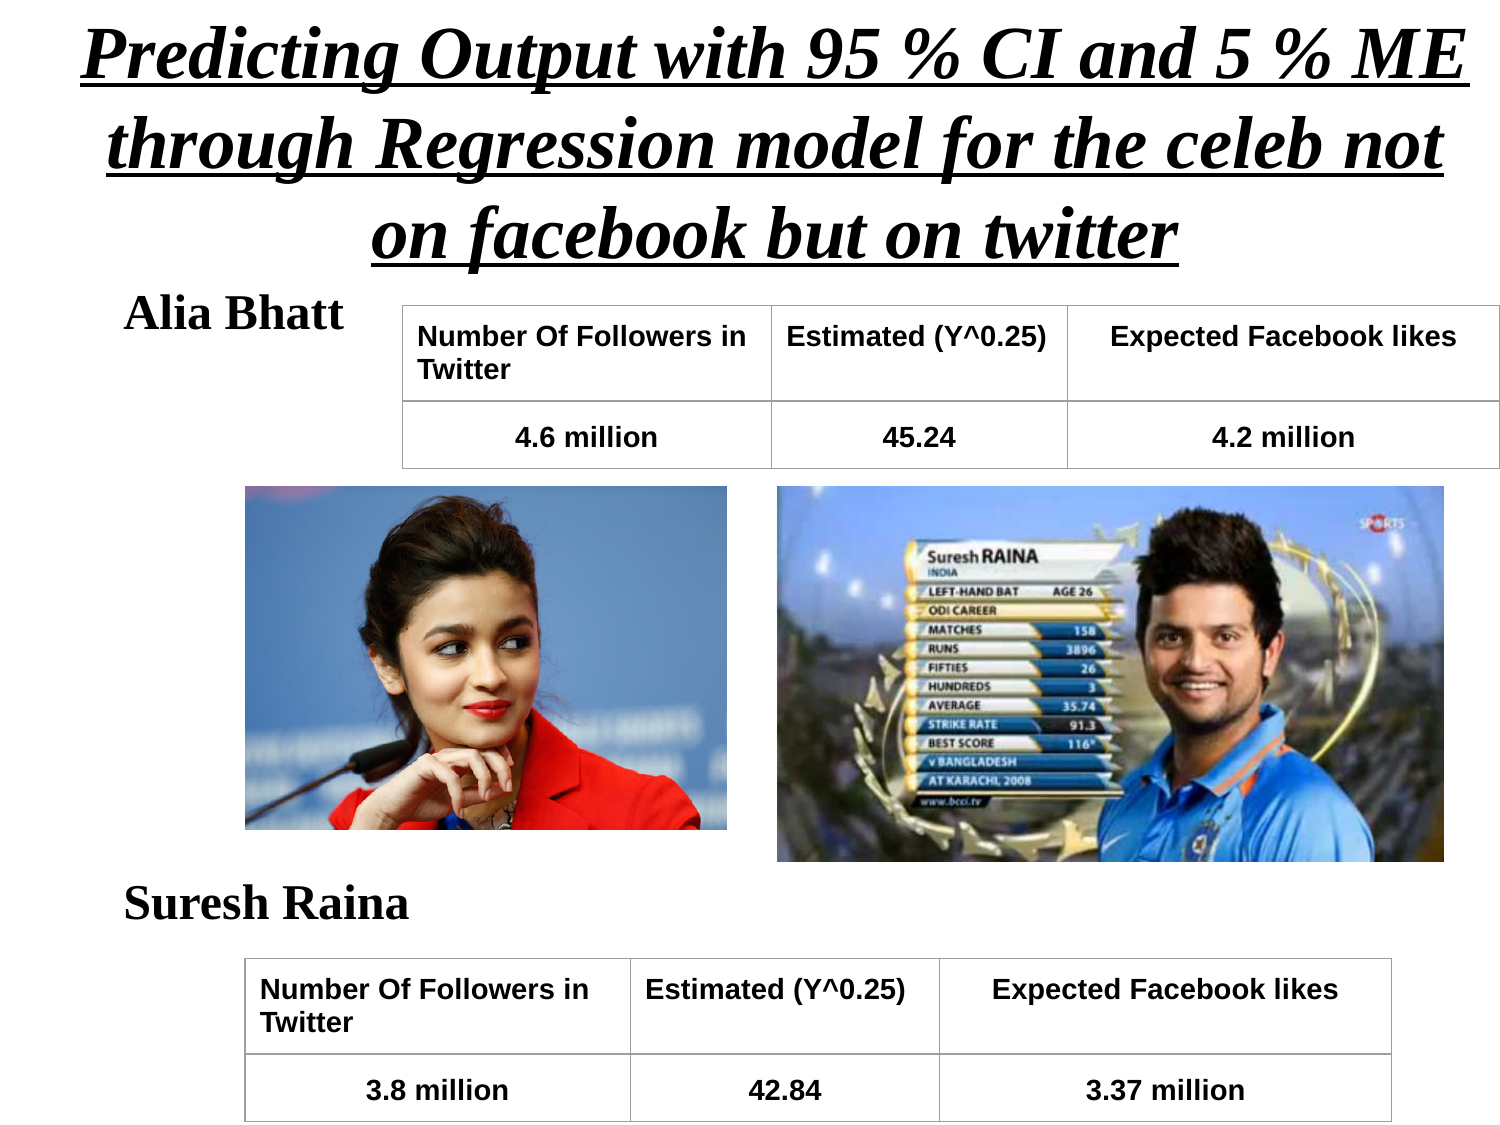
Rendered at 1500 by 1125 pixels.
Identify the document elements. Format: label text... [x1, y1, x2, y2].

table_cell 42.84 [631, 1055, 939, 1121]
table_cell 4.6 million [403, 402, 771, 468]
table_cell 45.24 [772, 402, 1067, 468]
table_header Expected Facebook likes [1068, 306, 1499, 400]
table_cell 3.37 million [940, 1055, 1391, 1121]
table_header Expected Facebook likes [940, 959, 1391, 1053]
table_header Estimated (Y^0.25) [631, 959, 939, 1053]
table_header Estimated (Y^0.25) [772, 306, 1067, 400]
picture [245, 486, 727, 830]
list Alia Bhatt Suresh Raina [75, 204, 1425, 1005]
table_header Number Of Followers in Twitter [403, 306, 771, 400]
table_cell 4.2 million [1068, 402, 1499, 468]
table_header Number Of Followers in Twitter [246, 959, 630, 1053]
picture [776, 486, 1445, 863]
title Predicting Output with 95 % CI and 5 % ME through Regression model for the celeb not on facebook but on twitter [50, 45, 1500, 233]
table_cell 3.8 million [246, 1055, 630, 1121]
